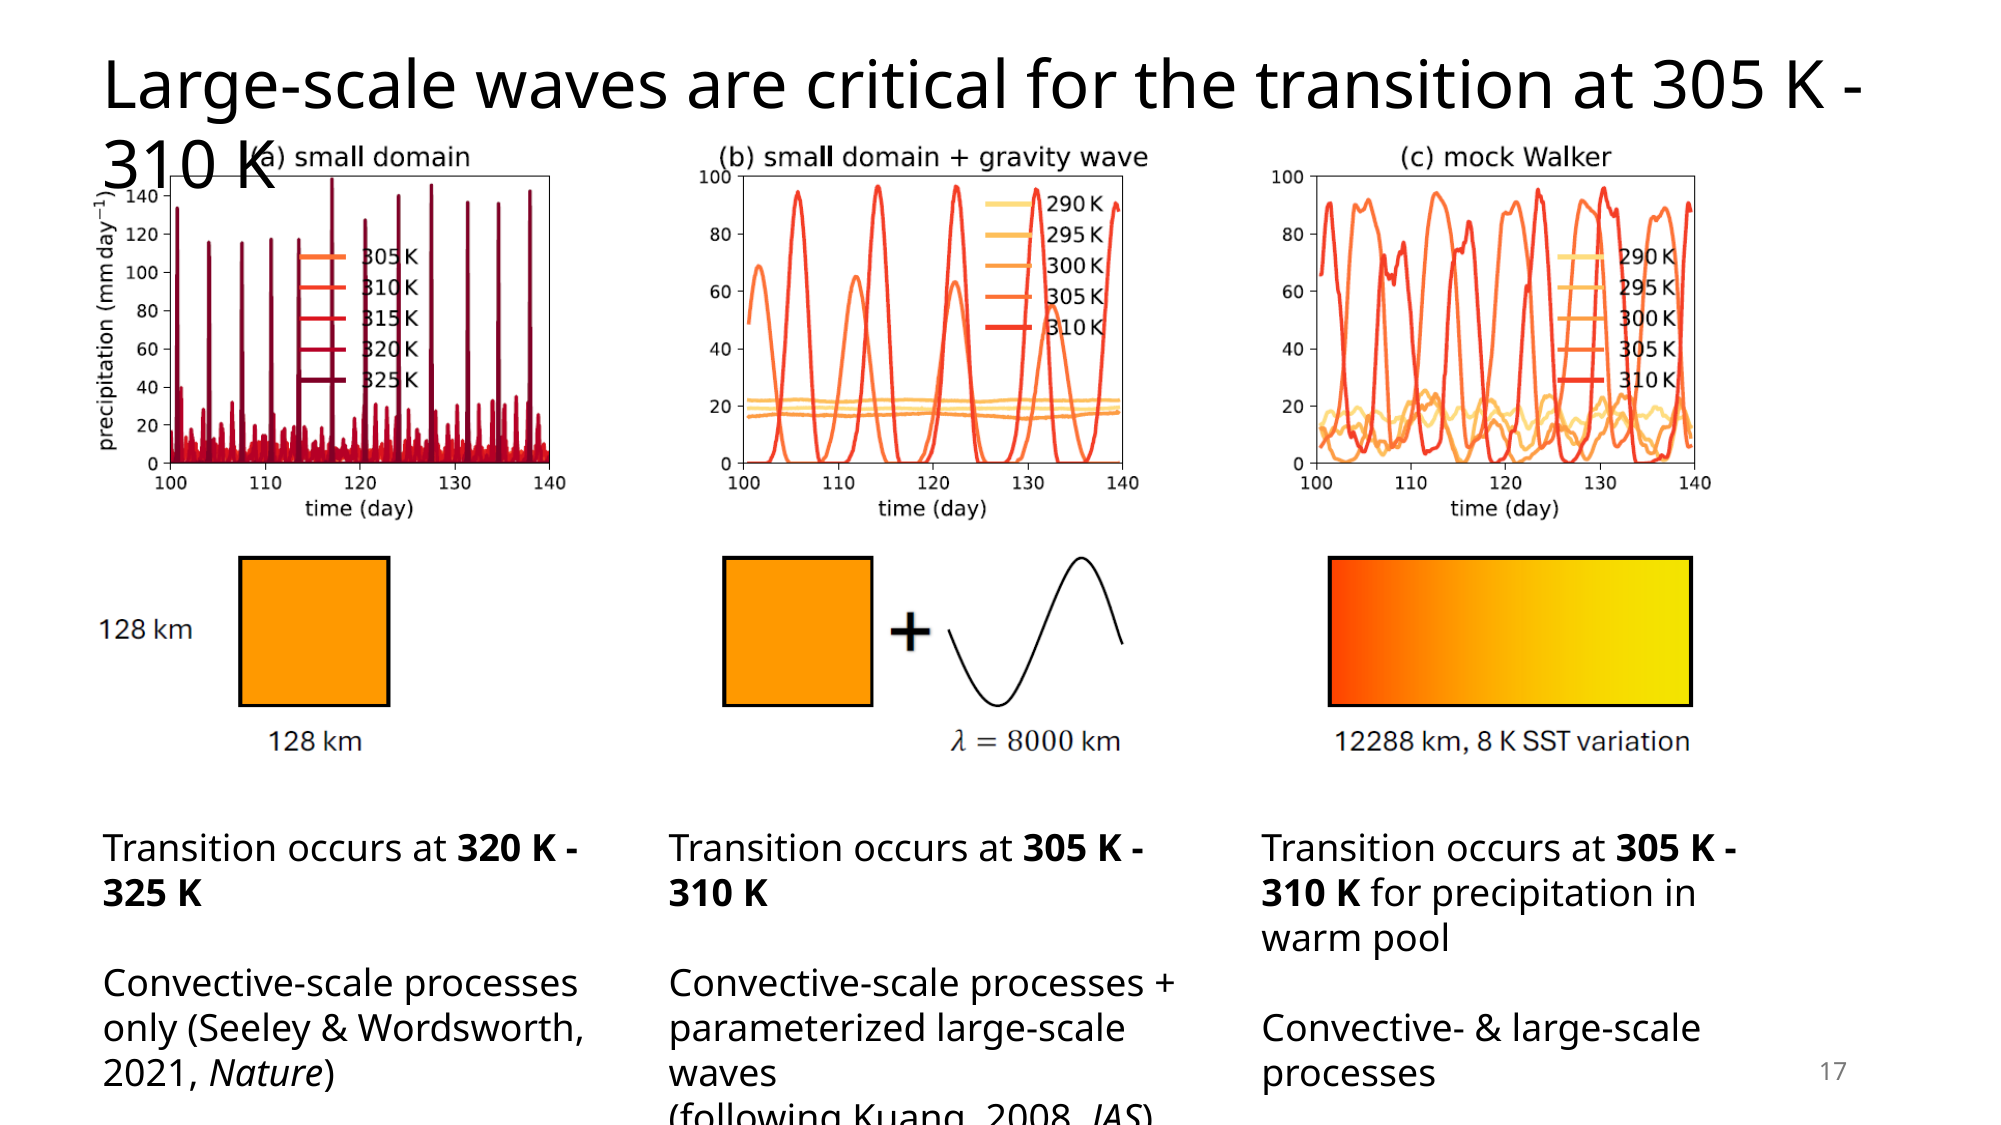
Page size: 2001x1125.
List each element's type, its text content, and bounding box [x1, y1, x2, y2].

text_box Transition occurs at 305 K - 310 K Convective-scale processes + parameterized large-scale waves (following Kuang, 2008, JAS) [653, 816, 1232, 1125]
text_box Transition occurs at 320 K - 325 K Convective-scale processes only (Seeley & Wordsworth, 2021, Nature) [87, 816, 639, 1101]
text_box Transition occurs at 305 K - 310 K for precipitation in warm pool Convective- & large-scale processes [1246, 816, 1821, 1101]
picture [87, 129, 588, 761]
picture [665, 129, 1169, 761]
text_box Large-scale waves are critical for the transition at 305 K - 310 K [87, 34, 1972, 209]
slide_number 17 [1412, 1042, 1863, 1103]
picture [1246, 129, 1719, 761]
